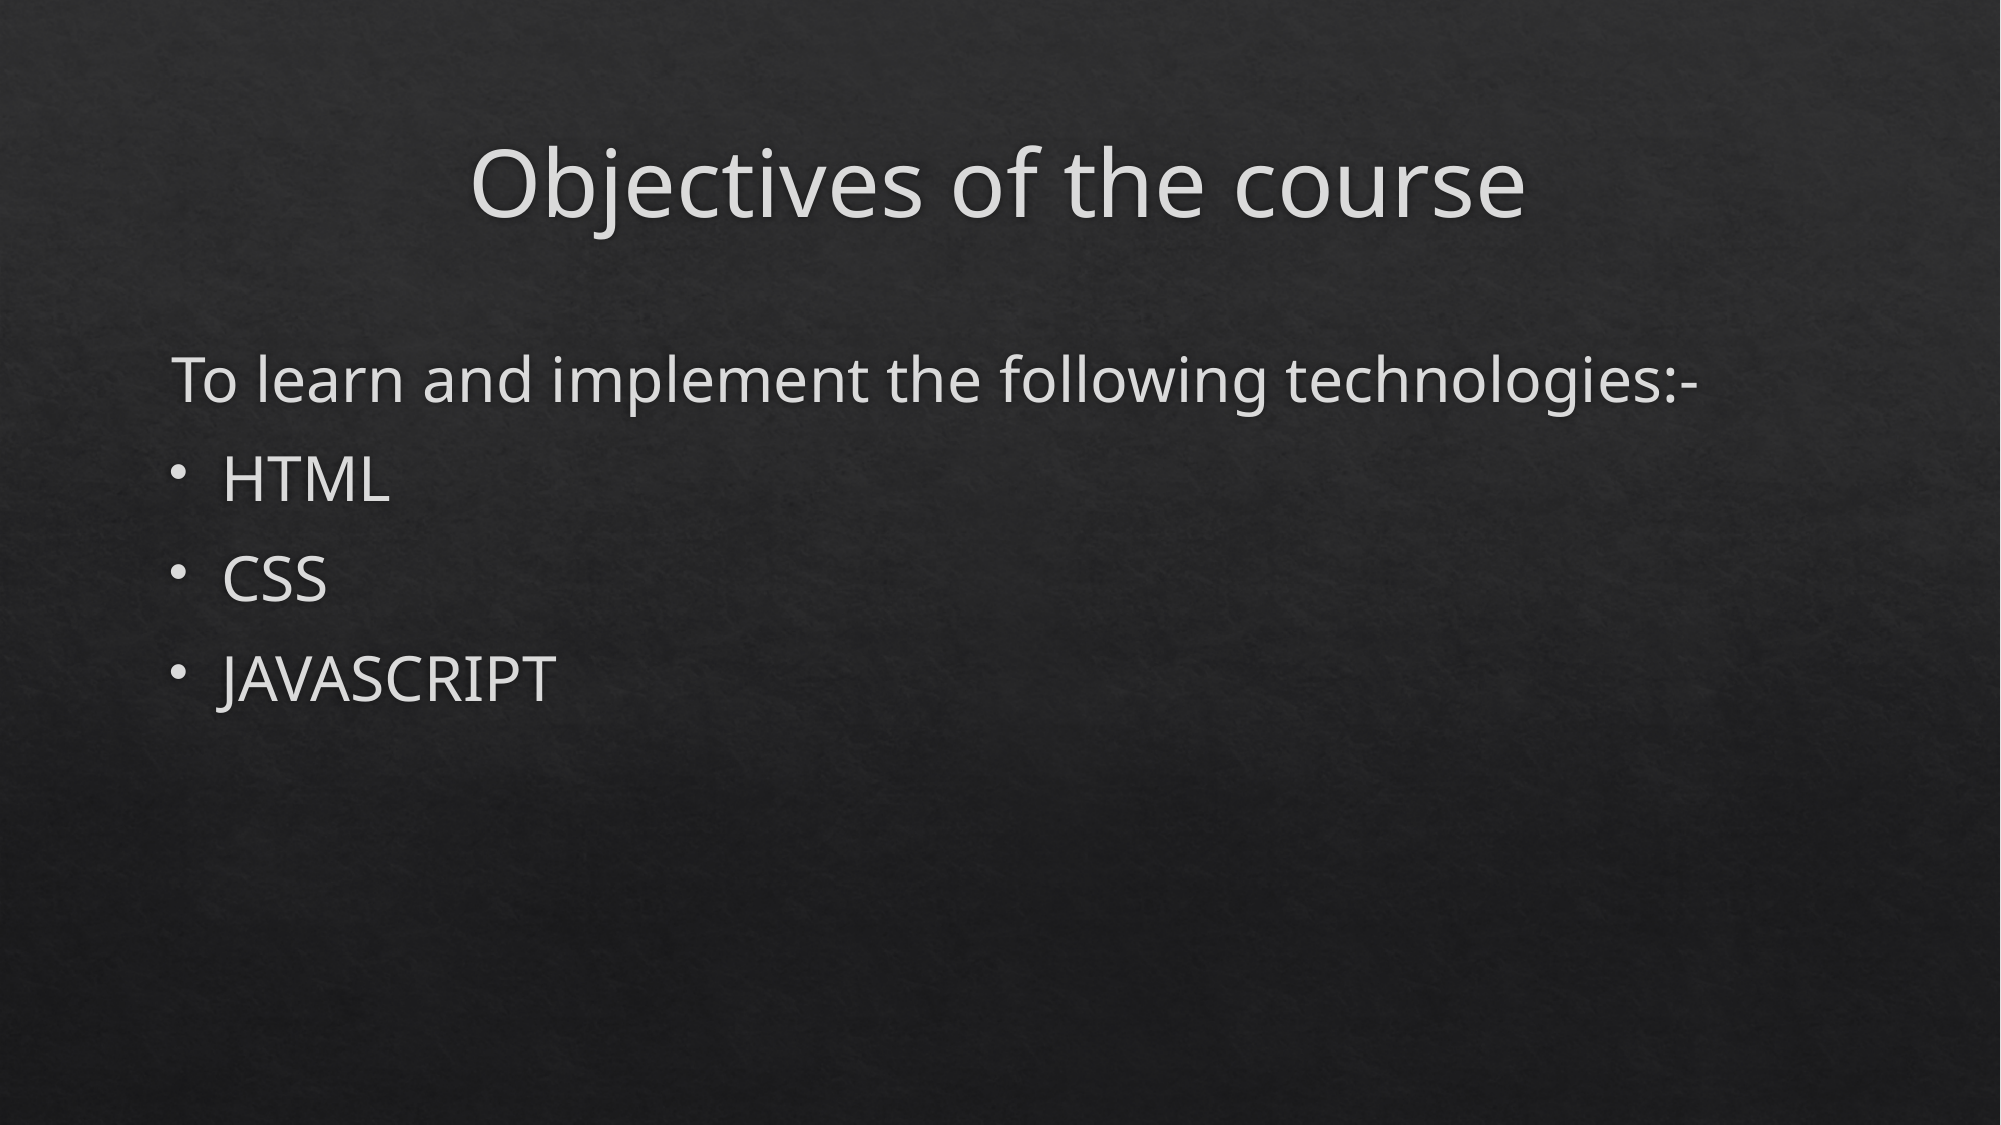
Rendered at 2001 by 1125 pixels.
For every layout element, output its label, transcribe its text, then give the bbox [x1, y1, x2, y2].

list To learn and implement the following technologies:- HTML CSS JAVASCRIPT [149, 332, 1849, 998]
title Objectives of the course [149, 99, 1849, 260]
